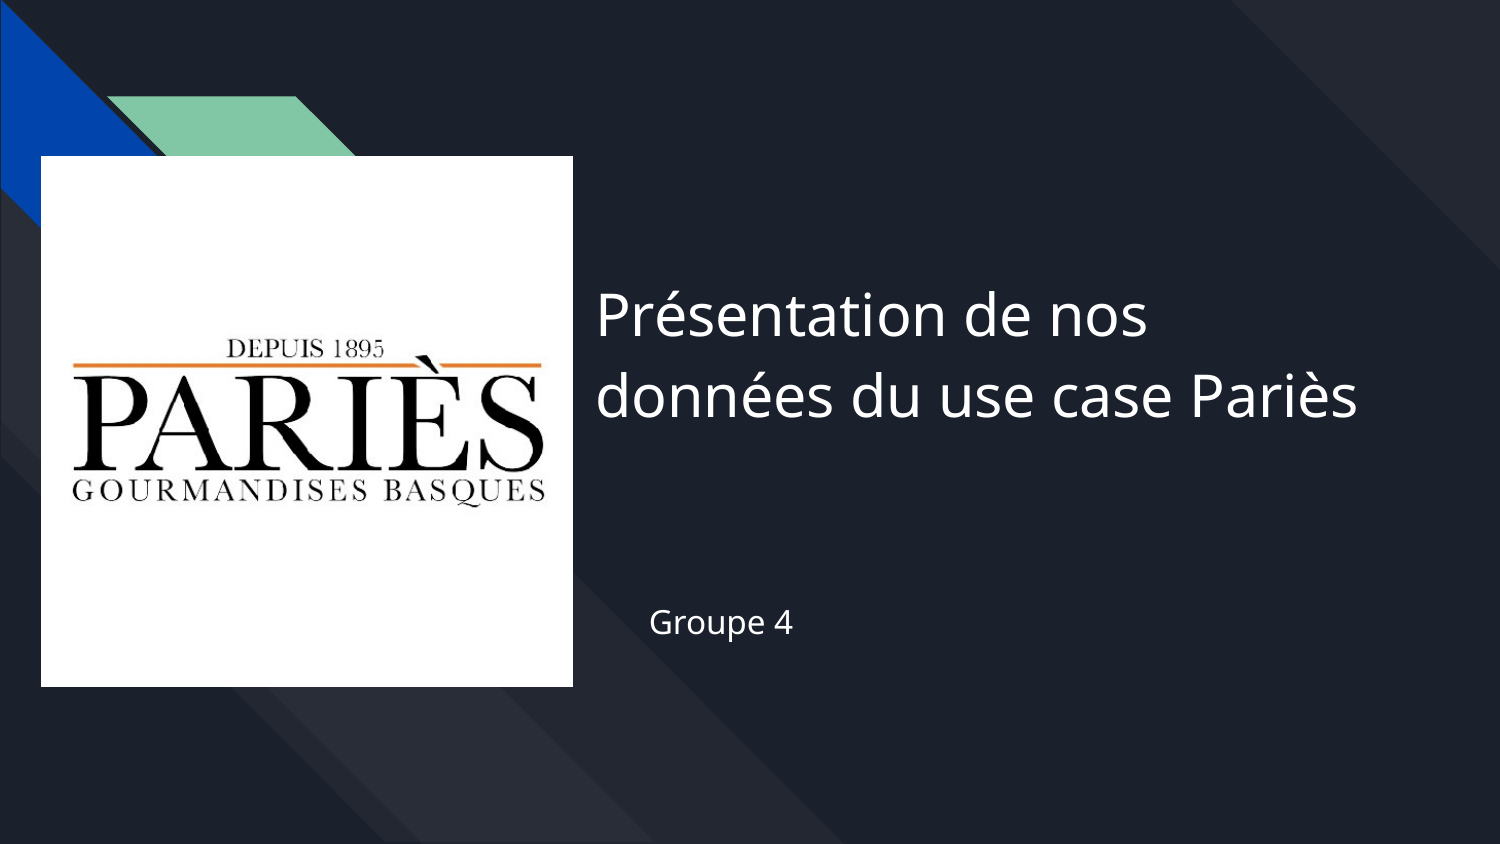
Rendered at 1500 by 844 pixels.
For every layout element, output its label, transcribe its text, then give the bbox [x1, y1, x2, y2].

title Présentation de nos données du use case Pariès [580, 258, 1404, 518]
picture [41, 156, 573, 688]
subtitle Groupe 4 [633, 584, 1203, 668]
